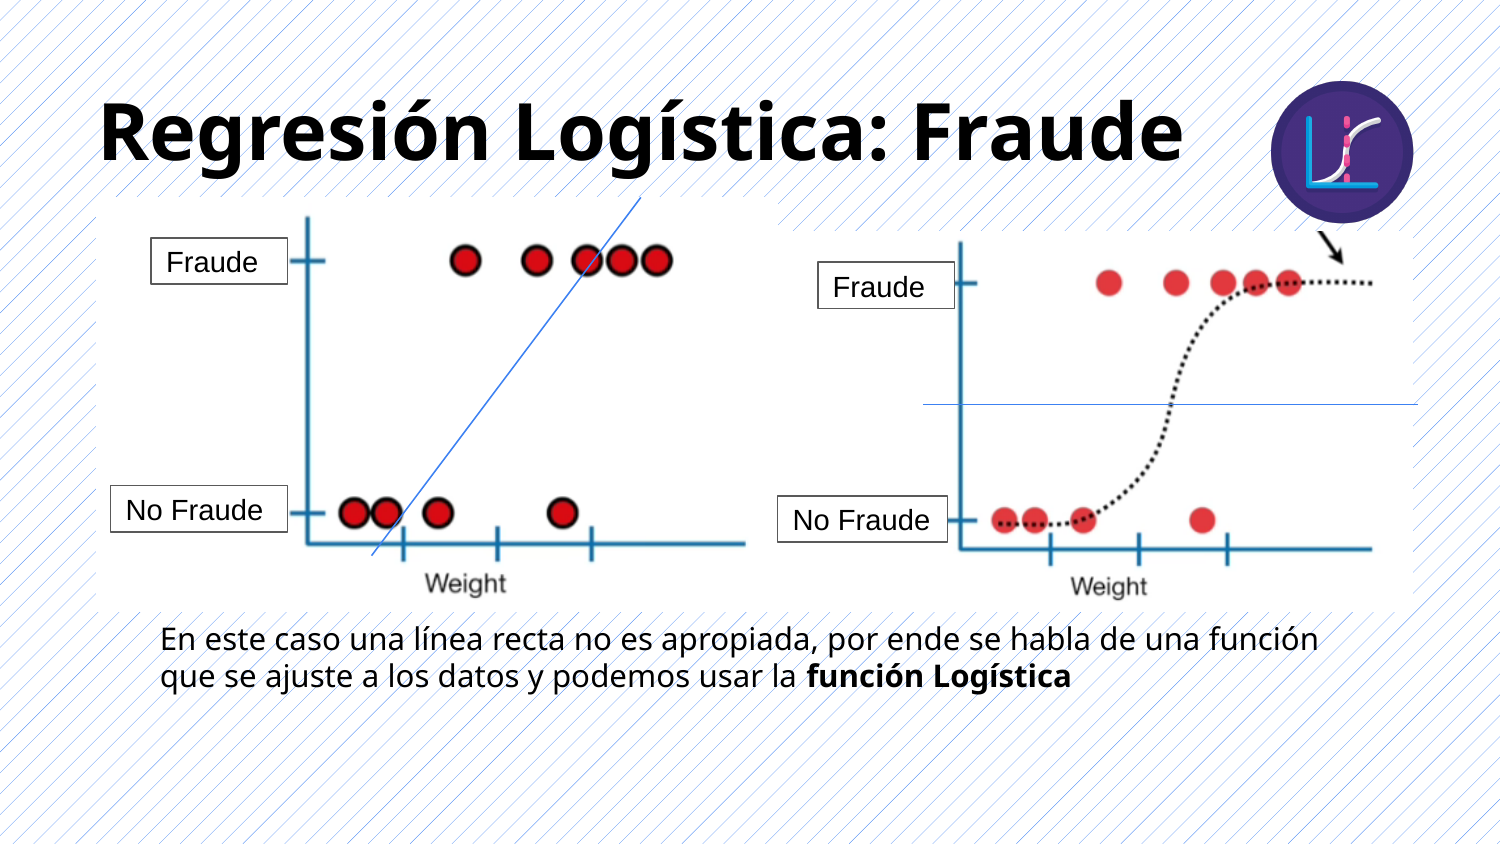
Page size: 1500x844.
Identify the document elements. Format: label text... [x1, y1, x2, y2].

text_box En este caso una línea recta no es apropiada, por ende se habla de una función que se ajuste a los datos y podemos usar la función Logística [144, 619, 1361, 709]
picture [1266, 76, 1419, 229]
picture [95, 197, 1413, 613]
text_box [371, 197, 642, 556]
text_box Regresión Logística: Fraude [82, 76, 1265, 193]
